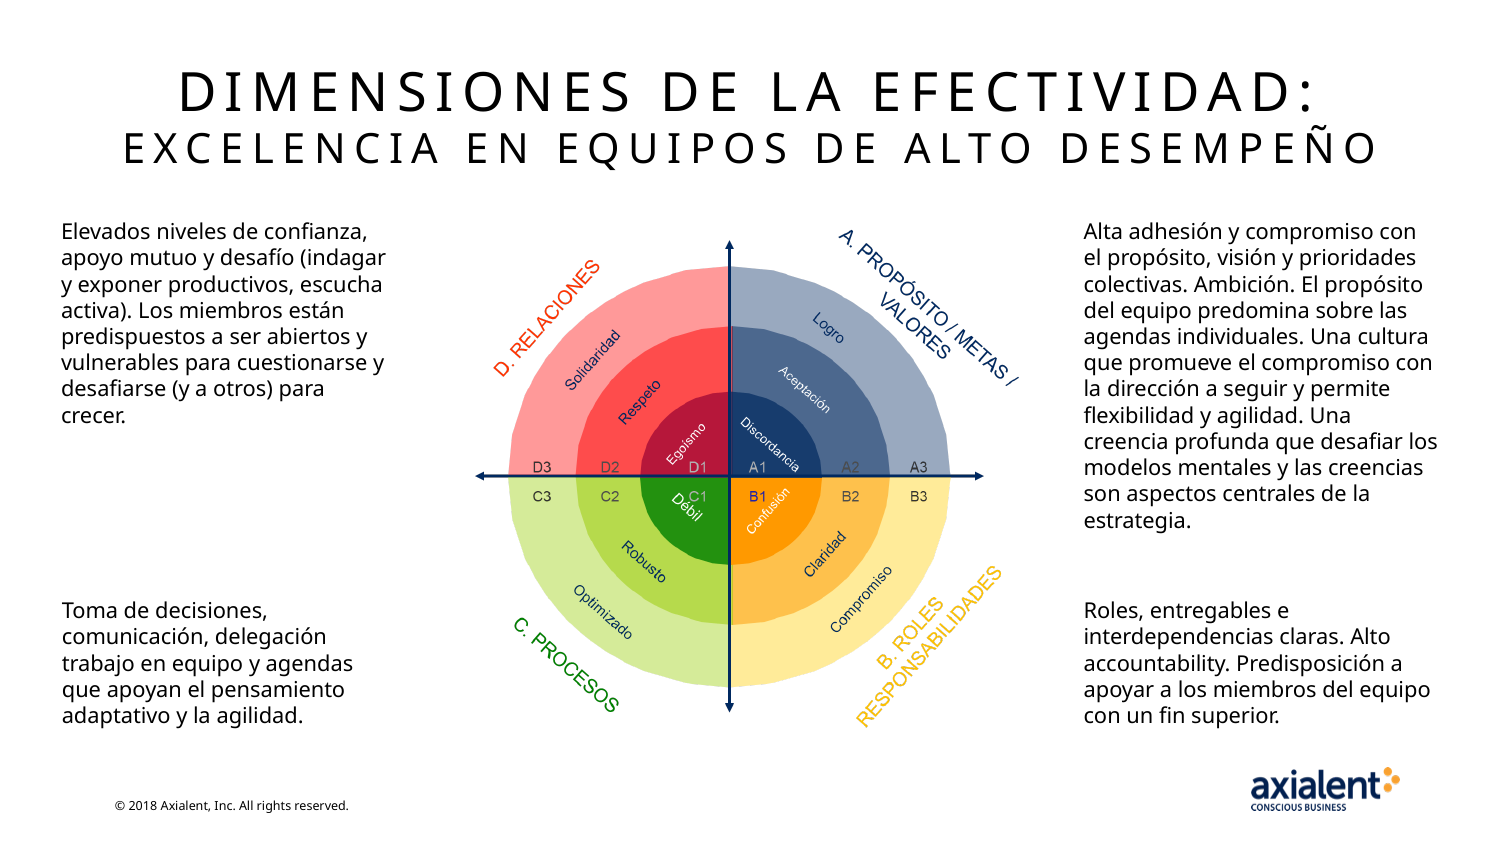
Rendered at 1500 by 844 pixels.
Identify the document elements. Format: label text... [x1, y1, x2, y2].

picture [465, 210, 1035, 748]
text_box Roles, entregables e interdependencias claras. Alto accountability. Predisposición a apoyar a los miembros del equipo con un fin superior. [1068, 589, 1454, 736]
text_box Elevados niveles de confianza, apoyo mutuo y desafío (indagar y exponer productivos, escucha activa). Los miembros están predispuestos a ser abiertos y vulnerables para cuestionarse y desafiarse (y a otros) para crecer. [46, 210, 410, 435]
title Dimensiones de la efectividad: excelencia en equipos de alto desempeño [99, 56, 1400, 174]
picture [1251, 767, 1400, 811]
text_box Alta adhesión y compromiso con el propósito, visión y prioridades colectivas. Ambición. El propósito del equipo predomina sobre las agendas individuales. Una cultura que promueve el compromiso con la dirección a seguir y permite flexibilidad y agilidad. Una creencia profunda que desafiar los modelos mentales y las creencias son aspectos centrales de la estrategia. [1068, 210, 1454, 540]
text_box Toma de decisiones, comunicación, delegación trabajo en equipo y agendas que apoyan el pensamiento adaptativo y la agilidad. [47, 589, 411, 736]
